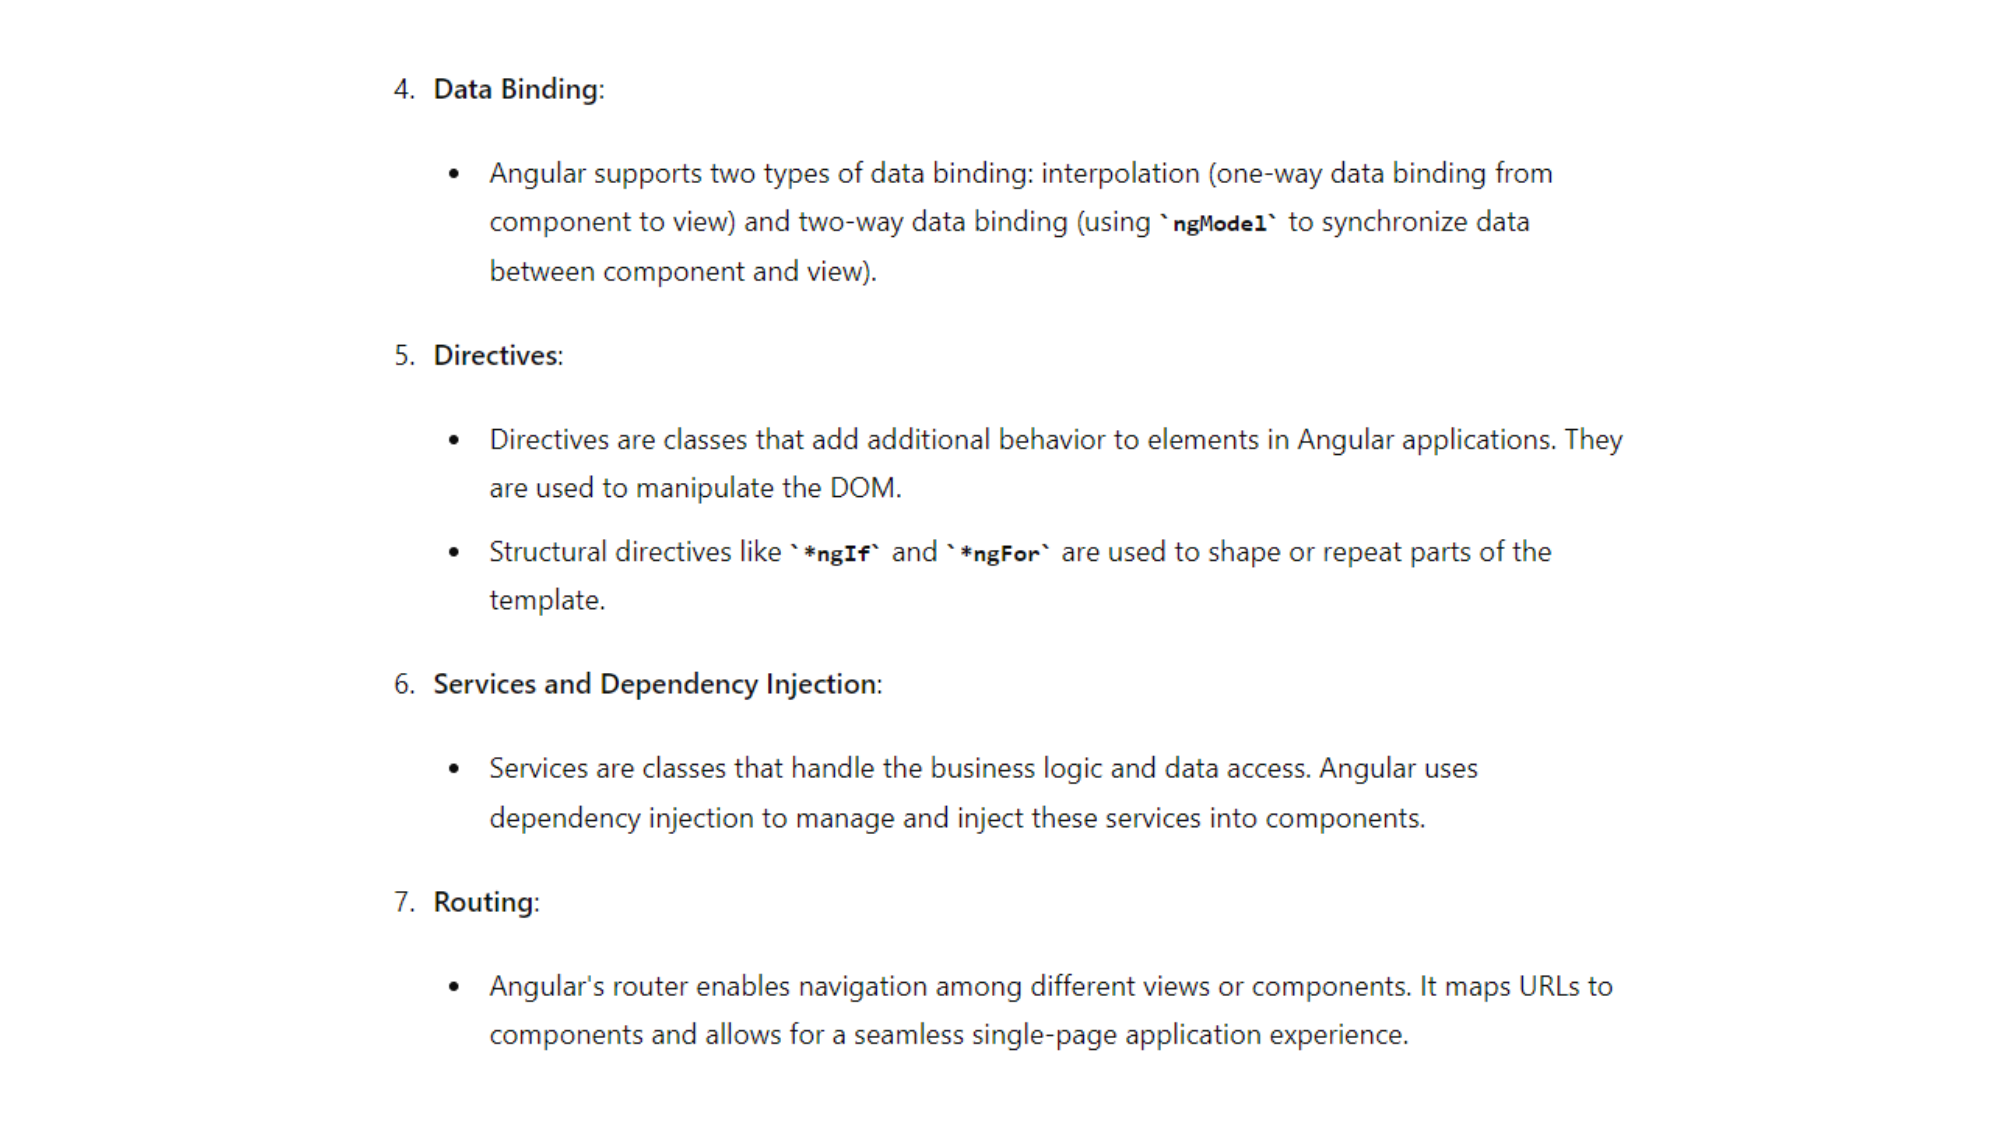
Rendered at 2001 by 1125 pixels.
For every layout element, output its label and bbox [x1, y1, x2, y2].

picture [321, 24, 1715, 1077]
